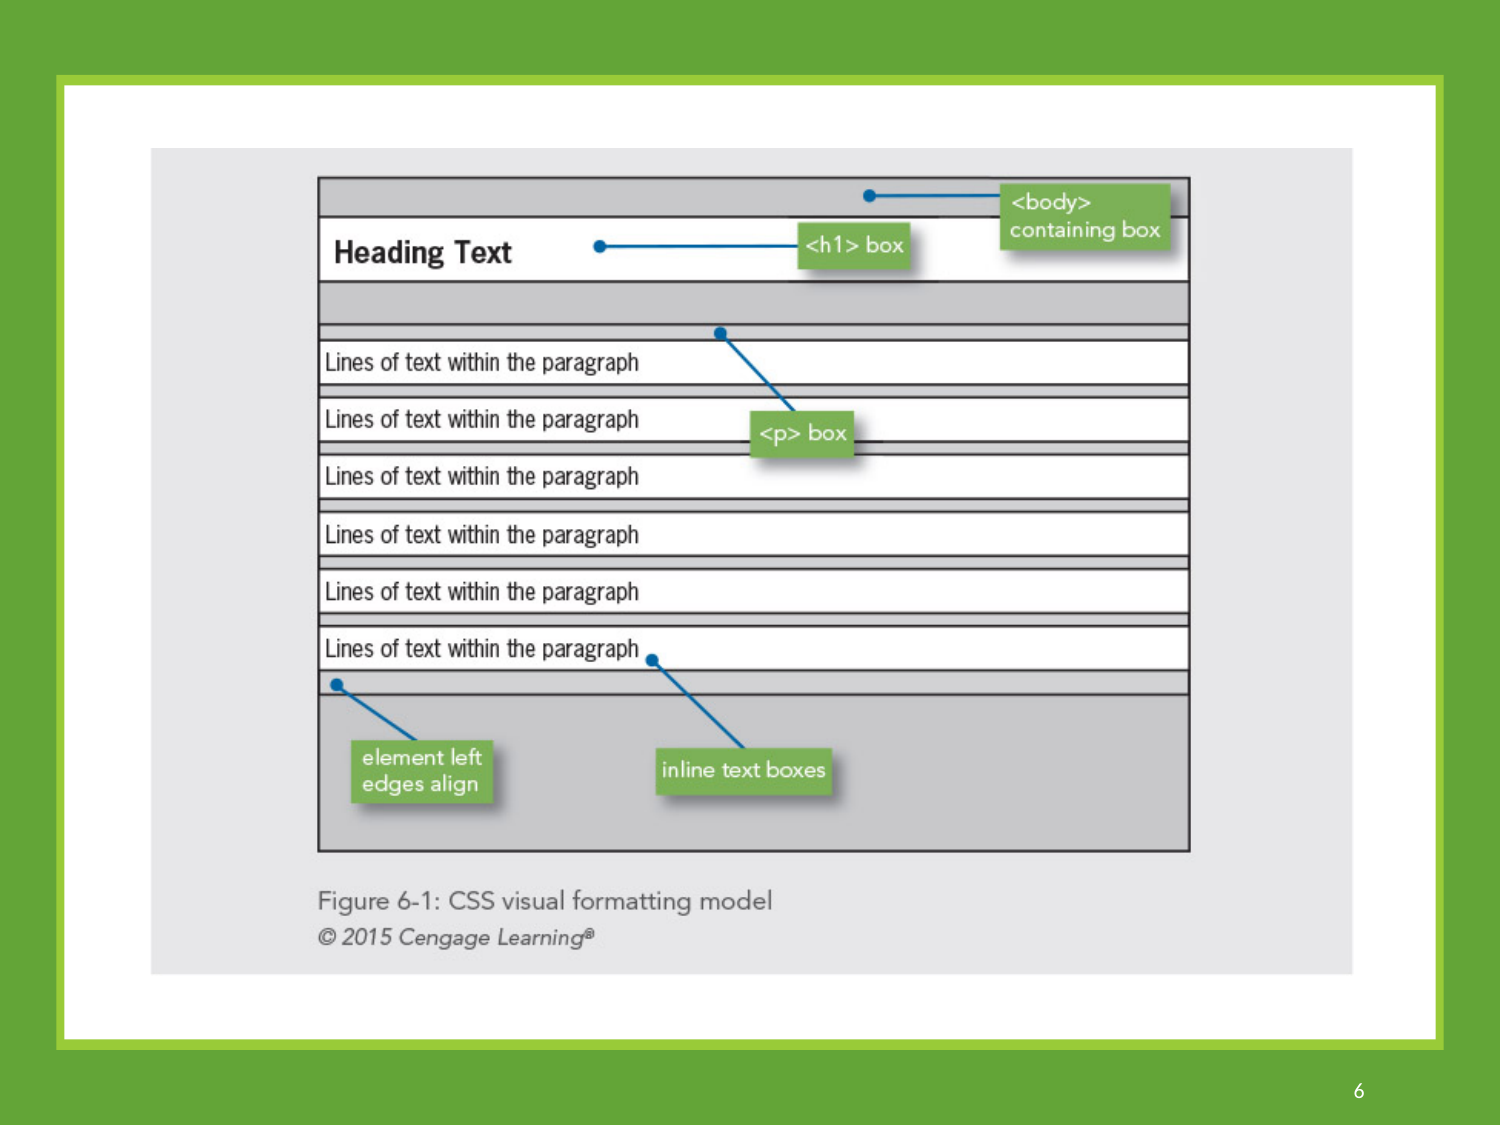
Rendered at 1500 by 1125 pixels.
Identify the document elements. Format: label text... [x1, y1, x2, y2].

text_box [0, 0, 1500, 1125]
text_box [63, 84, 1437, 1041]
text_box [55, 74, 1445, 1051]
picture [150, 148, 1354, 976]
slide_number 6 [1218, 1059, 1380, 1120]
